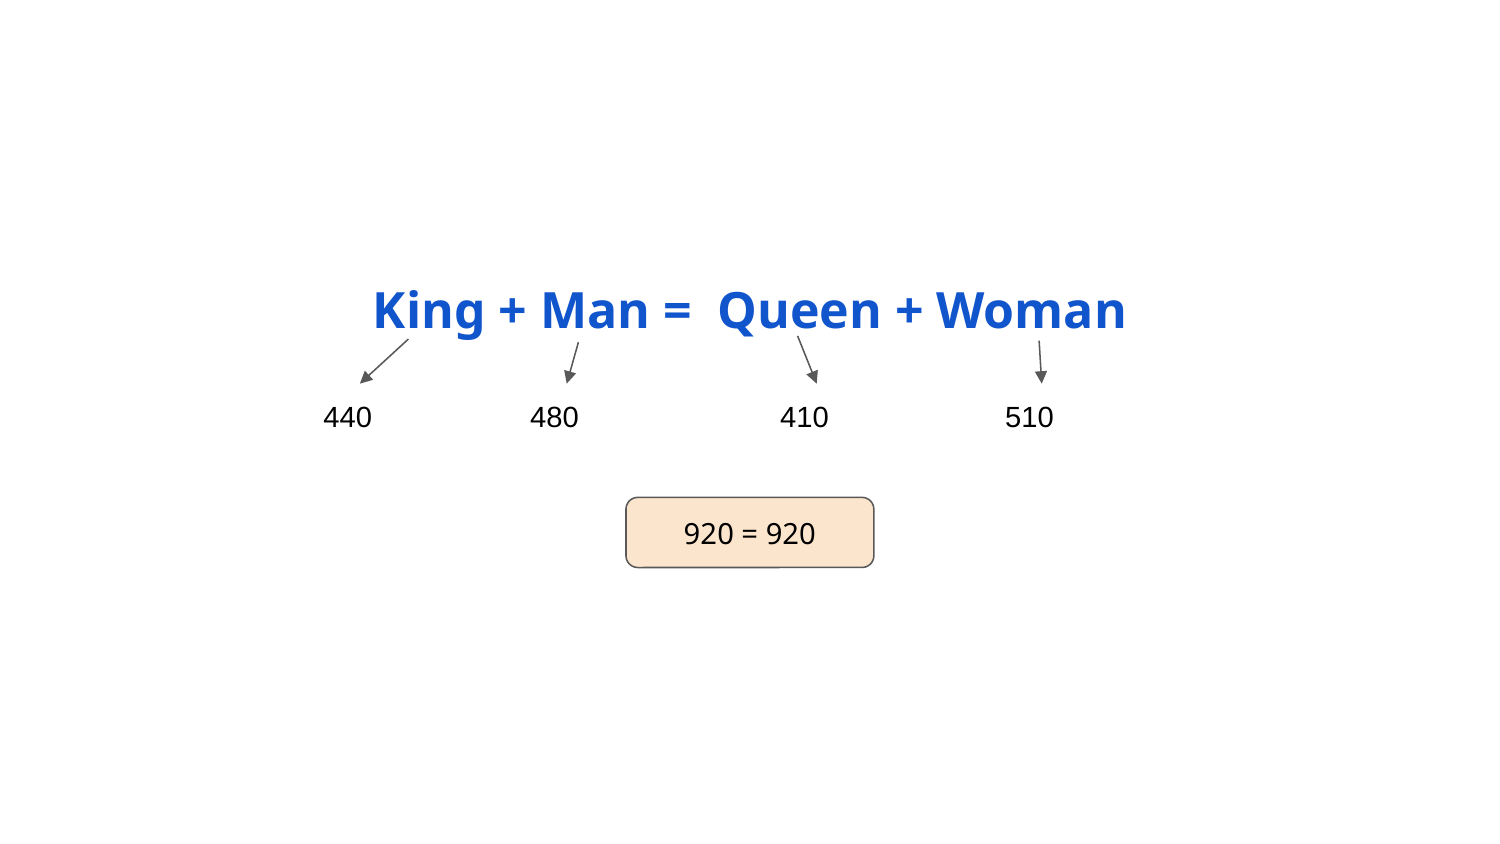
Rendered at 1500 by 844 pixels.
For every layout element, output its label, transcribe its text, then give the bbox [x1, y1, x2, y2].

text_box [566, 341, 579, 384]
text_box 510 [990, 383, 1094, 432]
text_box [797, 335, 817, 384]
text_box 480 [515, 383, 619, 432]
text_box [359, 338, 409, 384]
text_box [1036, 383, 1044, 388]
text_box 410 [765, 383, 869, 432]
text_box King + Man = Queen + Woman [154, 273, 1346, 345]
text_box 440 [308, 383, 412, 432]
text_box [1038, 340, 1042, 384]
text_box 920 = 920 [625, 497, 874, 568]
